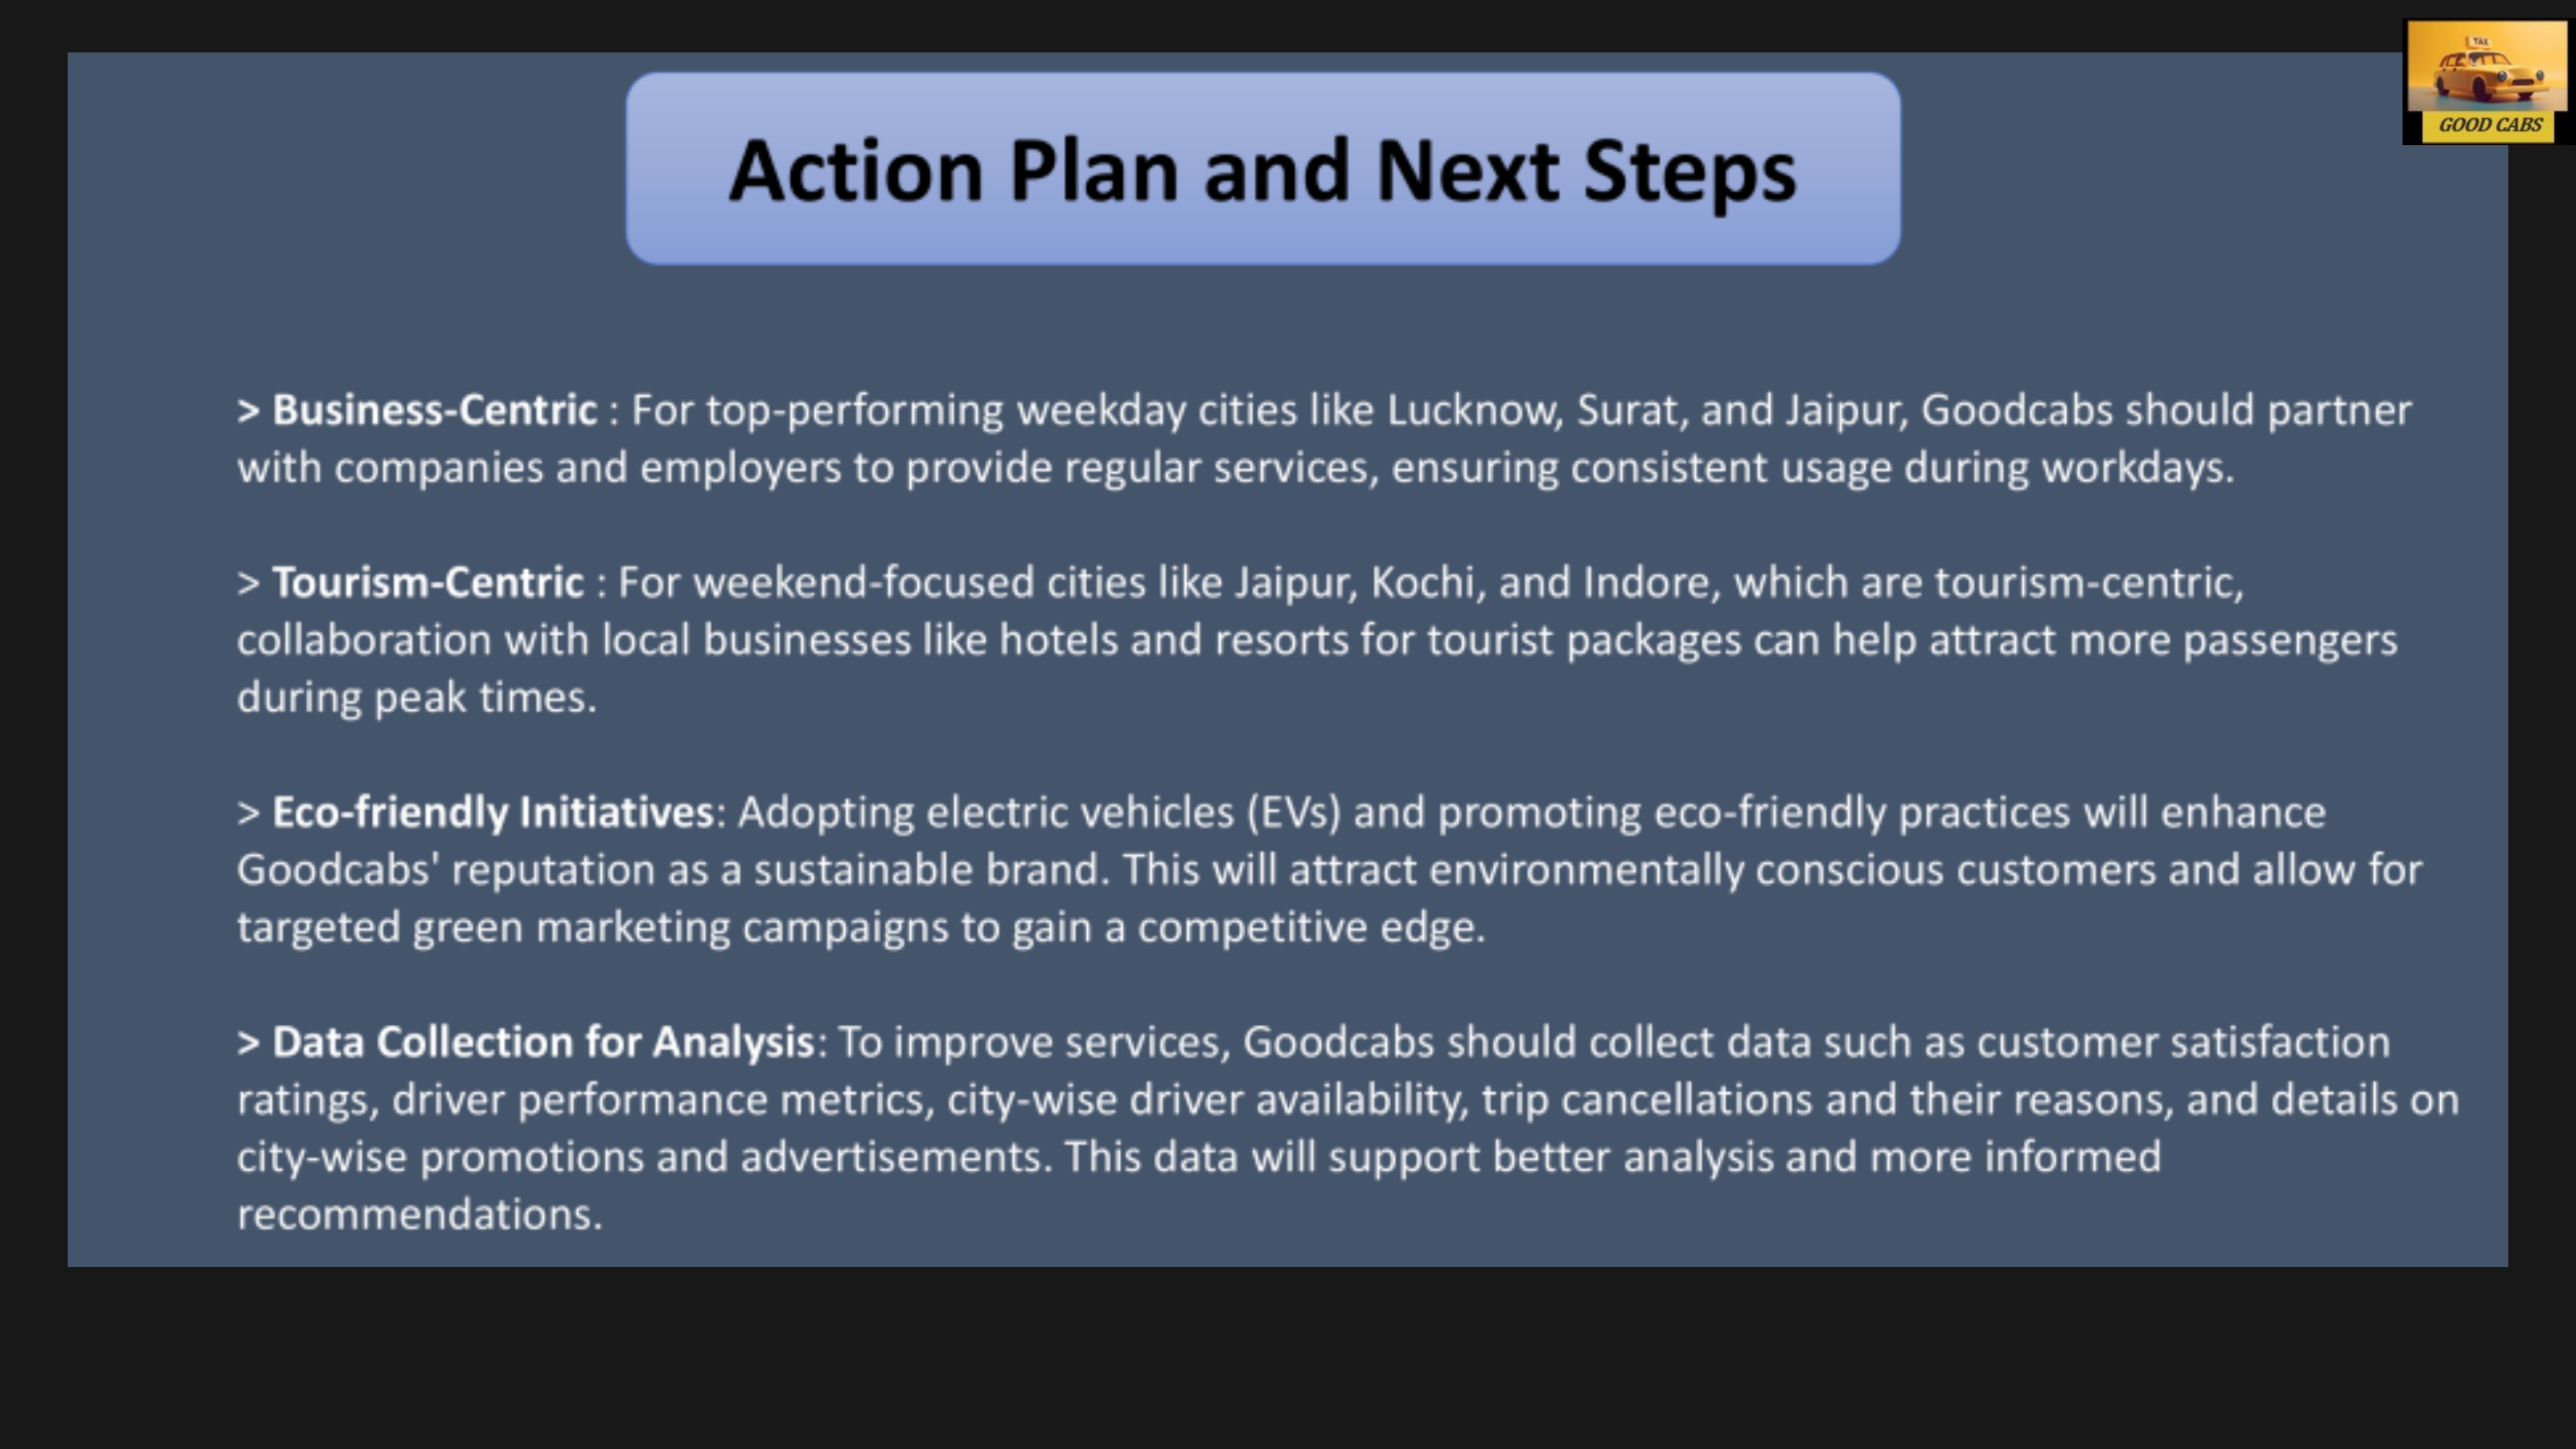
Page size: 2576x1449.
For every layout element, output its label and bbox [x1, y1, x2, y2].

text_box [2402, 18, 2576, 145]
text_box [67, 52, 2509, 1267]
